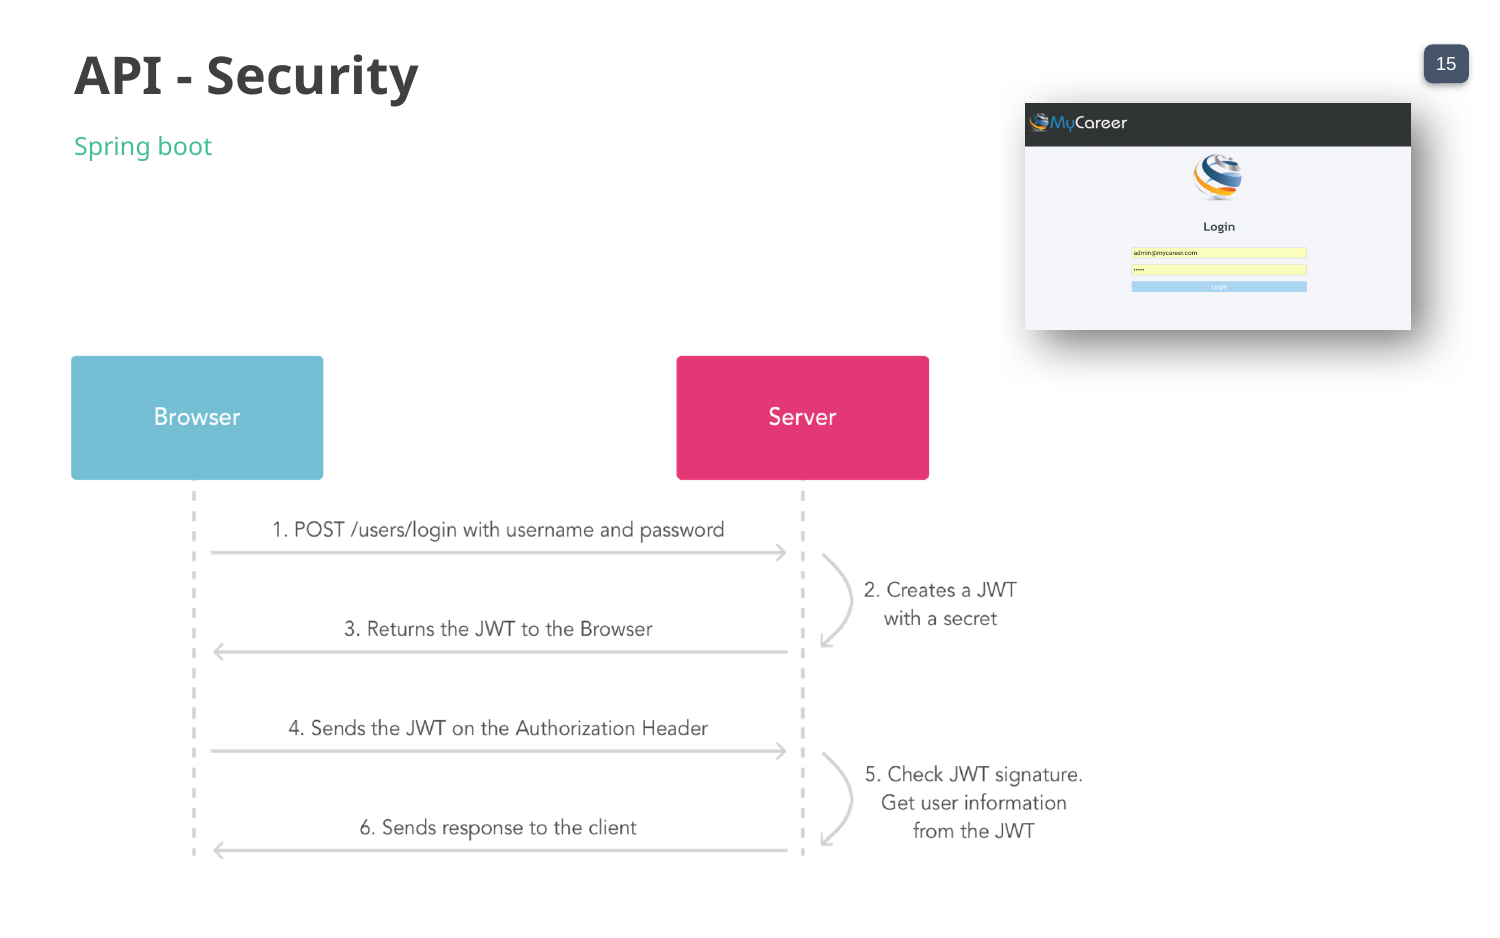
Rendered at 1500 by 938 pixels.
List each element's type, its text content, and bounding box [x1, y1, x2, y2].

list Spring boot [74, 113, 996, 179]
picture [52, 103, 1411, 892]
list API - Security [74, 44, 1425, 104]
